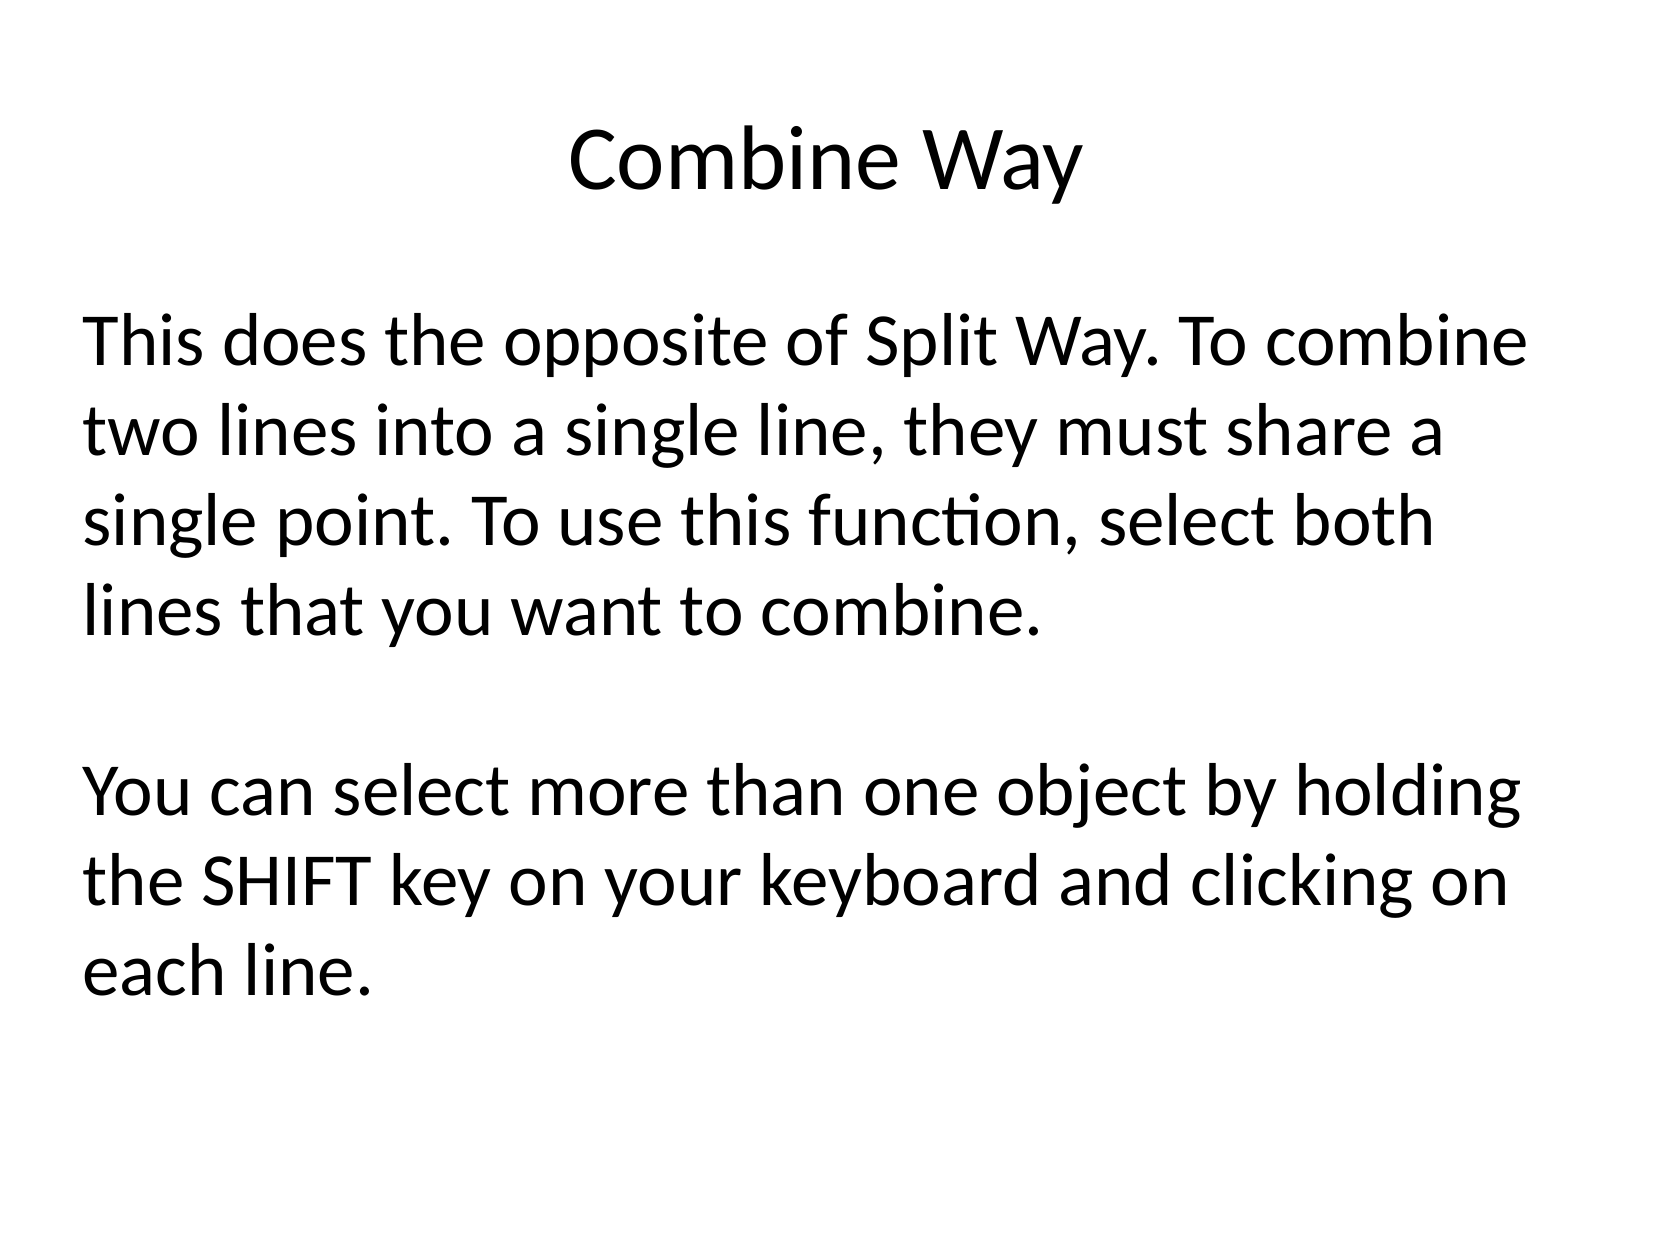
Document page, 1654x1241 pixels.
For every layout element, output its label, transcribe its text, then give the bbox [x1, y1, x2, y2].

text_box Combine Way [82, 49, 1571, 257]
text_box This does the opposite of Split Way. To combine two lines into a single line, they must share a single point. To use this function, select both lines that you want to combine. You can select more than one object by holding the SHIFT key on your keyboard and clicking on each line. [82, 290, 1571, 1010]
